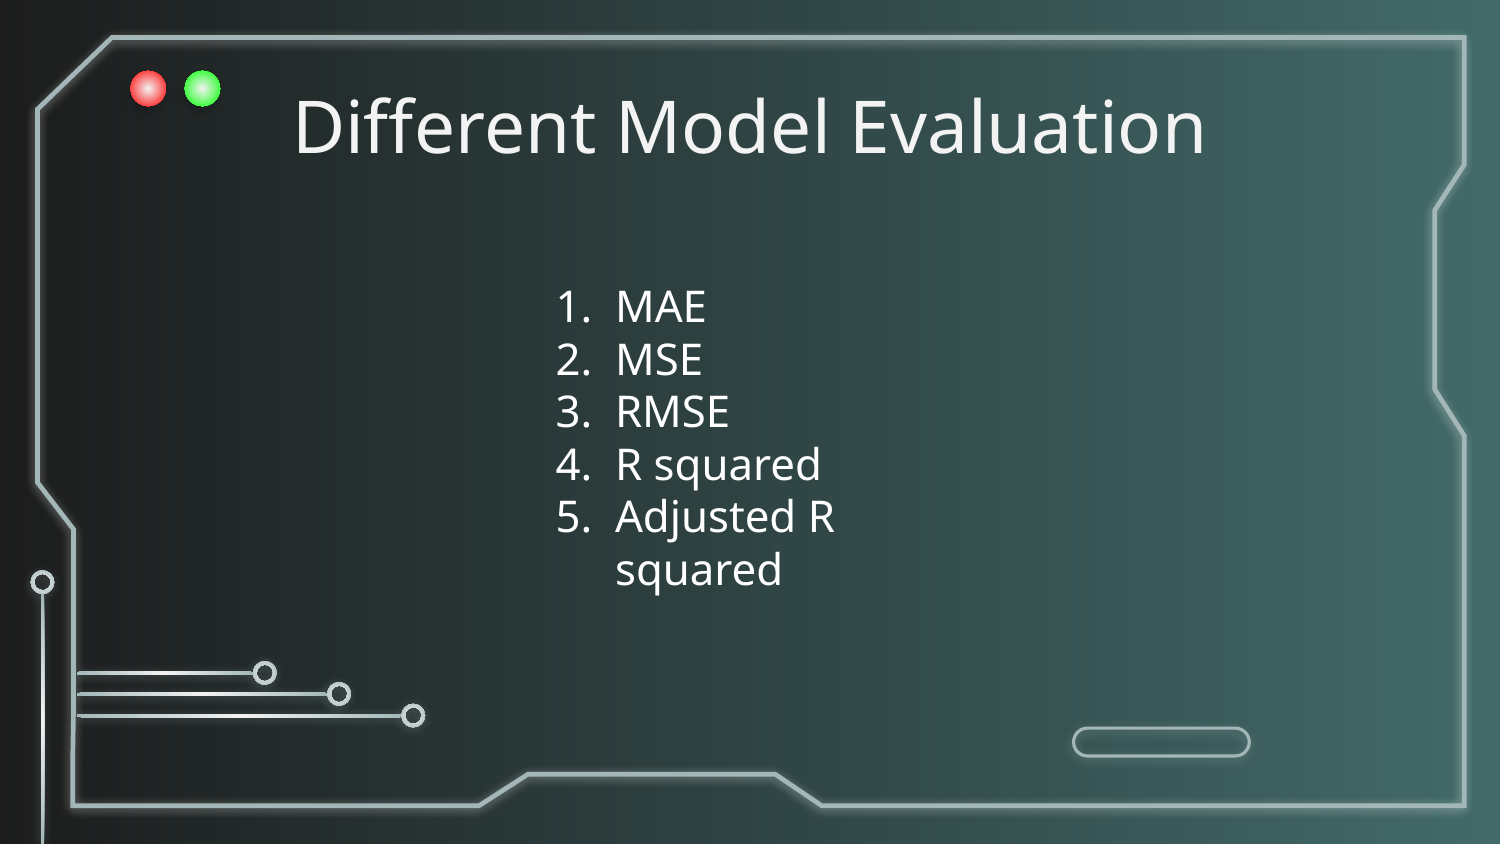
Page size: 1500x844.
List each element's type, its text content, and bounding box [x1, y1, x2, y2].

subtitle MAE MSE RMSE R squared Adjusted R squared [525, 216, 975, 662]
text_box [130, 70, 166, 107]
title Different Model Evaluation [118, 88, 1382, 160]
text_box [184, 70, 221, 107]
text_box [76, 660, 426, 728]
text_box [1073, 728, 1250, 757]
